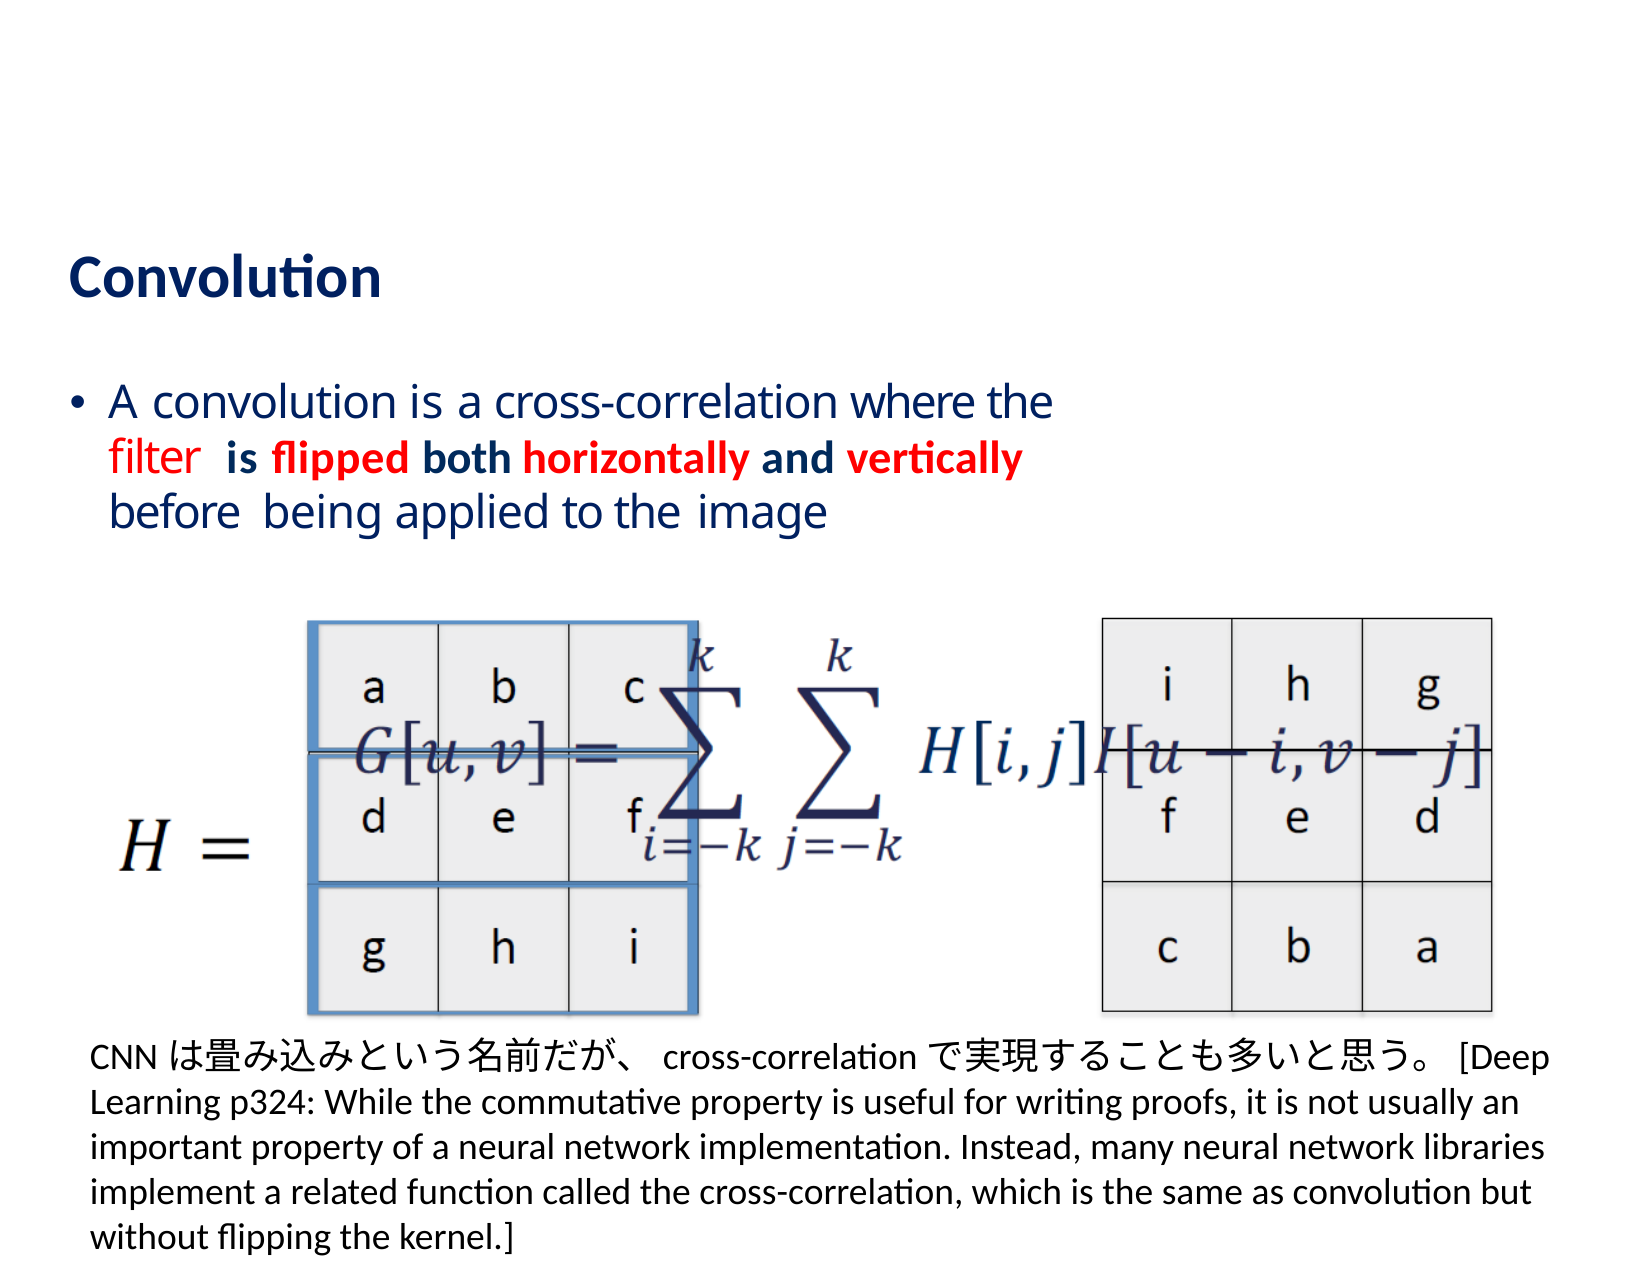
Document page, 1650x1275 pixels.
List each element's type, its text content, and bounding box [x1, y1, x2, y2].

text_box CNNは畳み込みという名前だが、cross-correlationで実現することも多いと思う。[Deep Learning p324: While the commutative property is useful for writing proofs, it is not usually an important property of a neural network implementation. Instead, many neural network libraries implement a related function called the cross-correlation, which is the same as convolution but without flipping the kernel.] [0, 1024, 1650, 1265]
text_box A convolution is a cross-correlation where the filter is flipped both horizontally and vertically before being applied to the image [67, 372, 1126, 540]
picture [112, 604, 1515, 1026]
title Convolution [67, 233, 388, 372]
